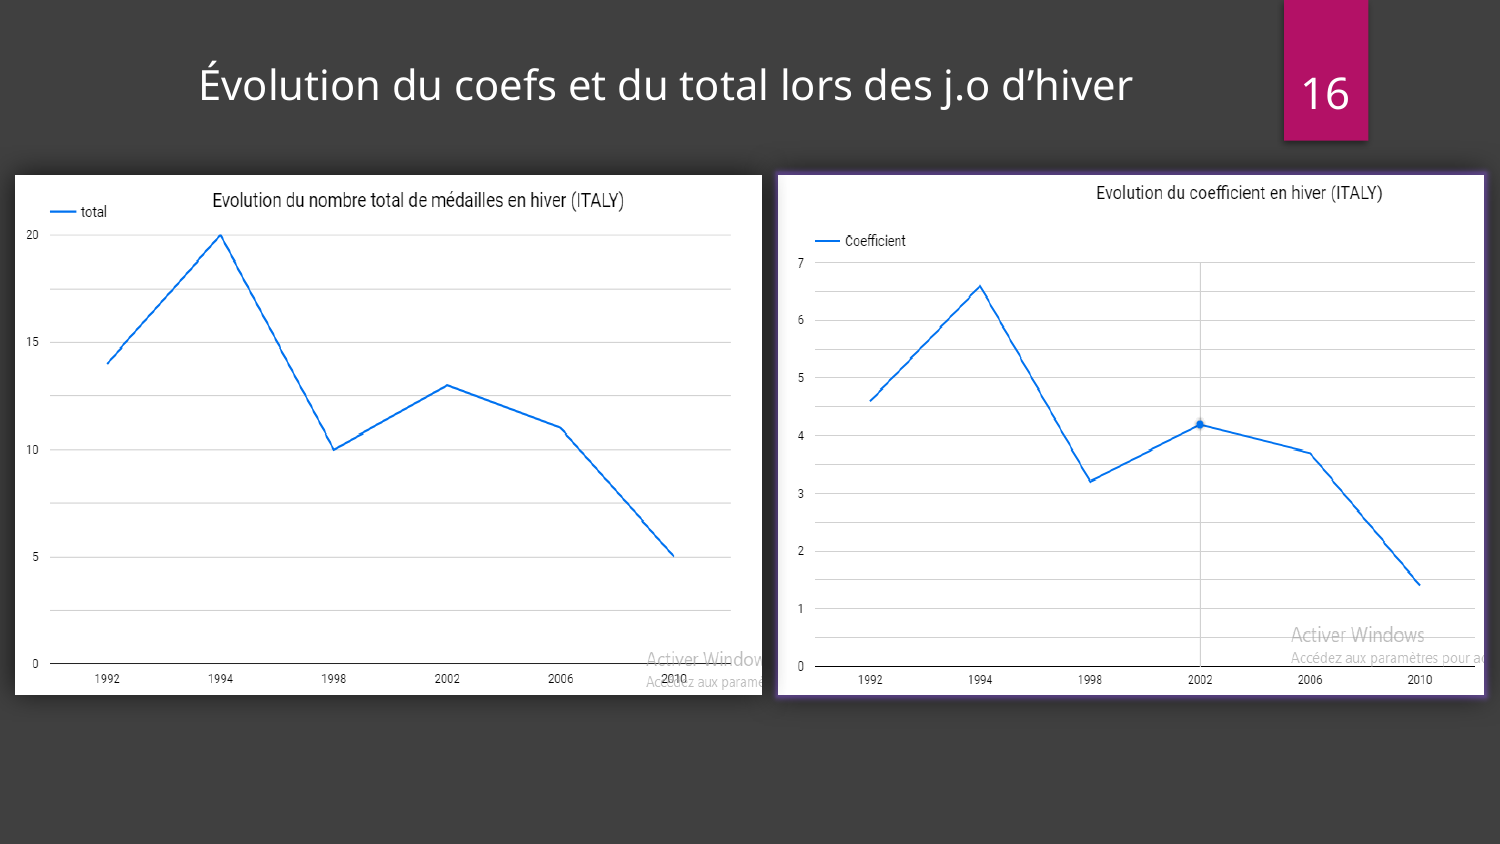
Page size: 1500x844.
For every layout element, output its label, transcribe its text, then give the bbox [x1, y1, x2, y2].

title Évolution du coefs et du total lors des j.o d’hiver [187, 40, 1188, 128]
slide_number 16 [1273, 36, 1377, 131]
picture [14, 174, 763, 695]
picture [778, 174, 1484, 695]
